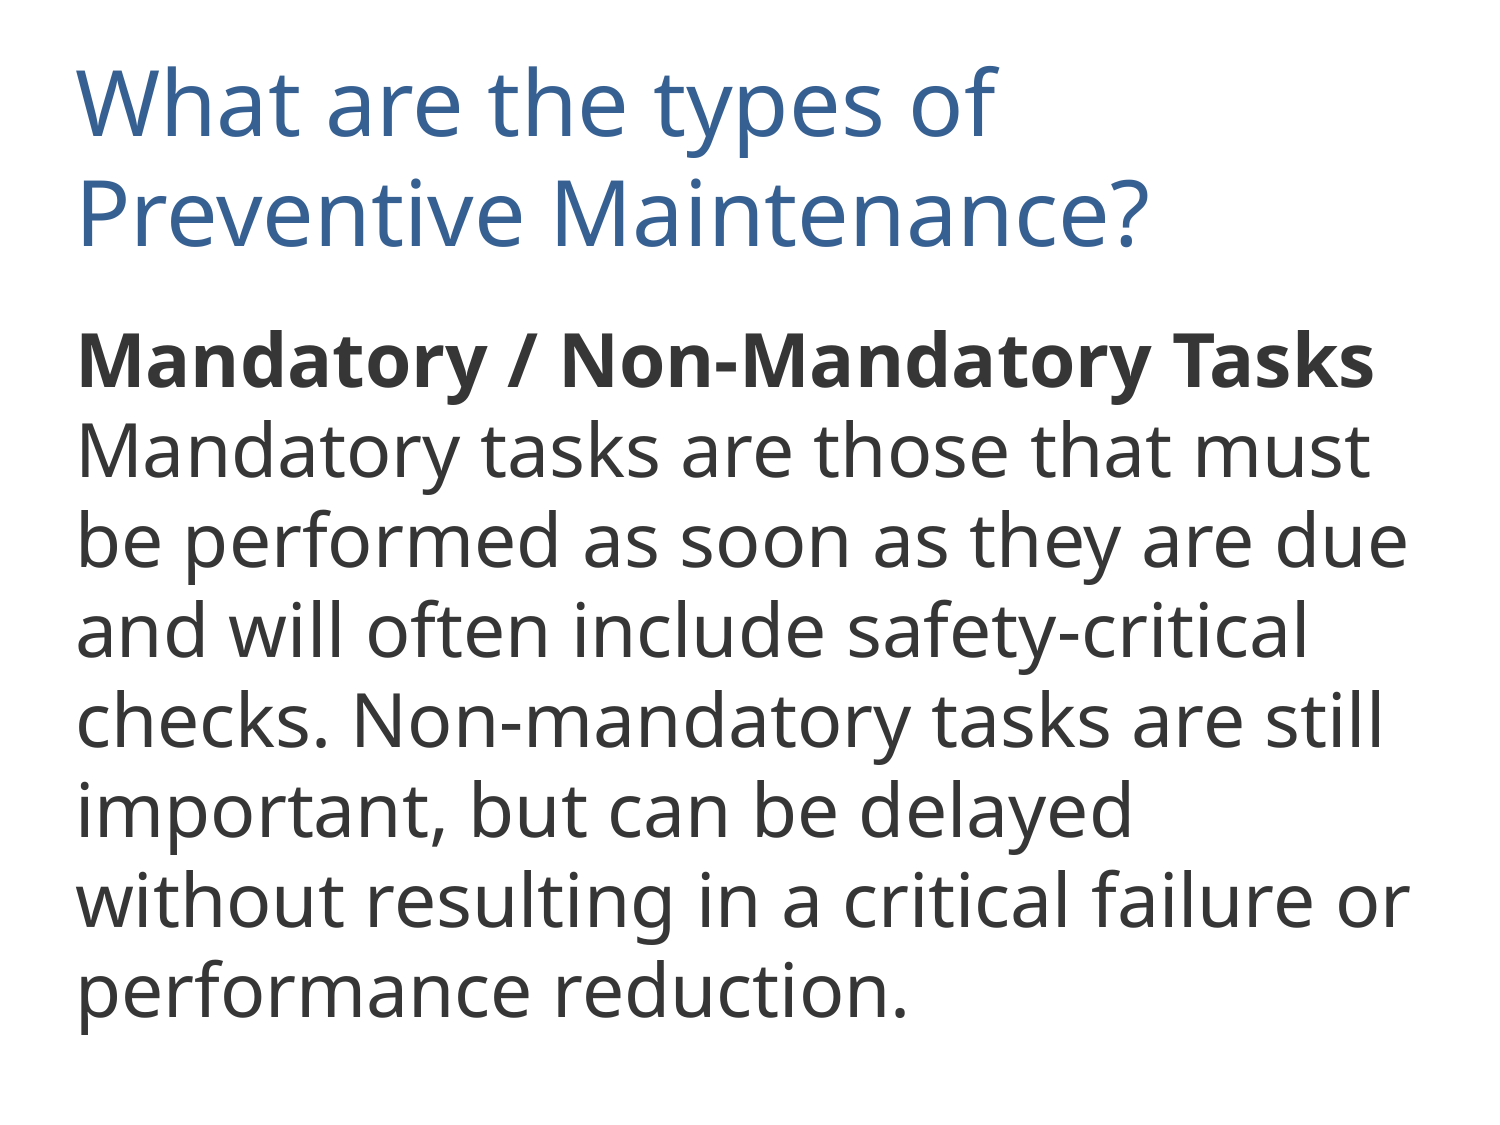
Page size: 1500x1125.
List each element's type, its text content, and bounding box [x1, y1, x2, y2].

title What are the types of Preventive Maintenance? [75, 45, 1425, 268]
list Mandatory / Non-Mandatory Tasks Mandatory tasks are those that must be performed as soon as they are due and will often include safety-critical checks. Non-mandatory tasks are still important, but can be delayed without resulting in a critical failure or performance reduction. [75, 312, 1425, 1040]
